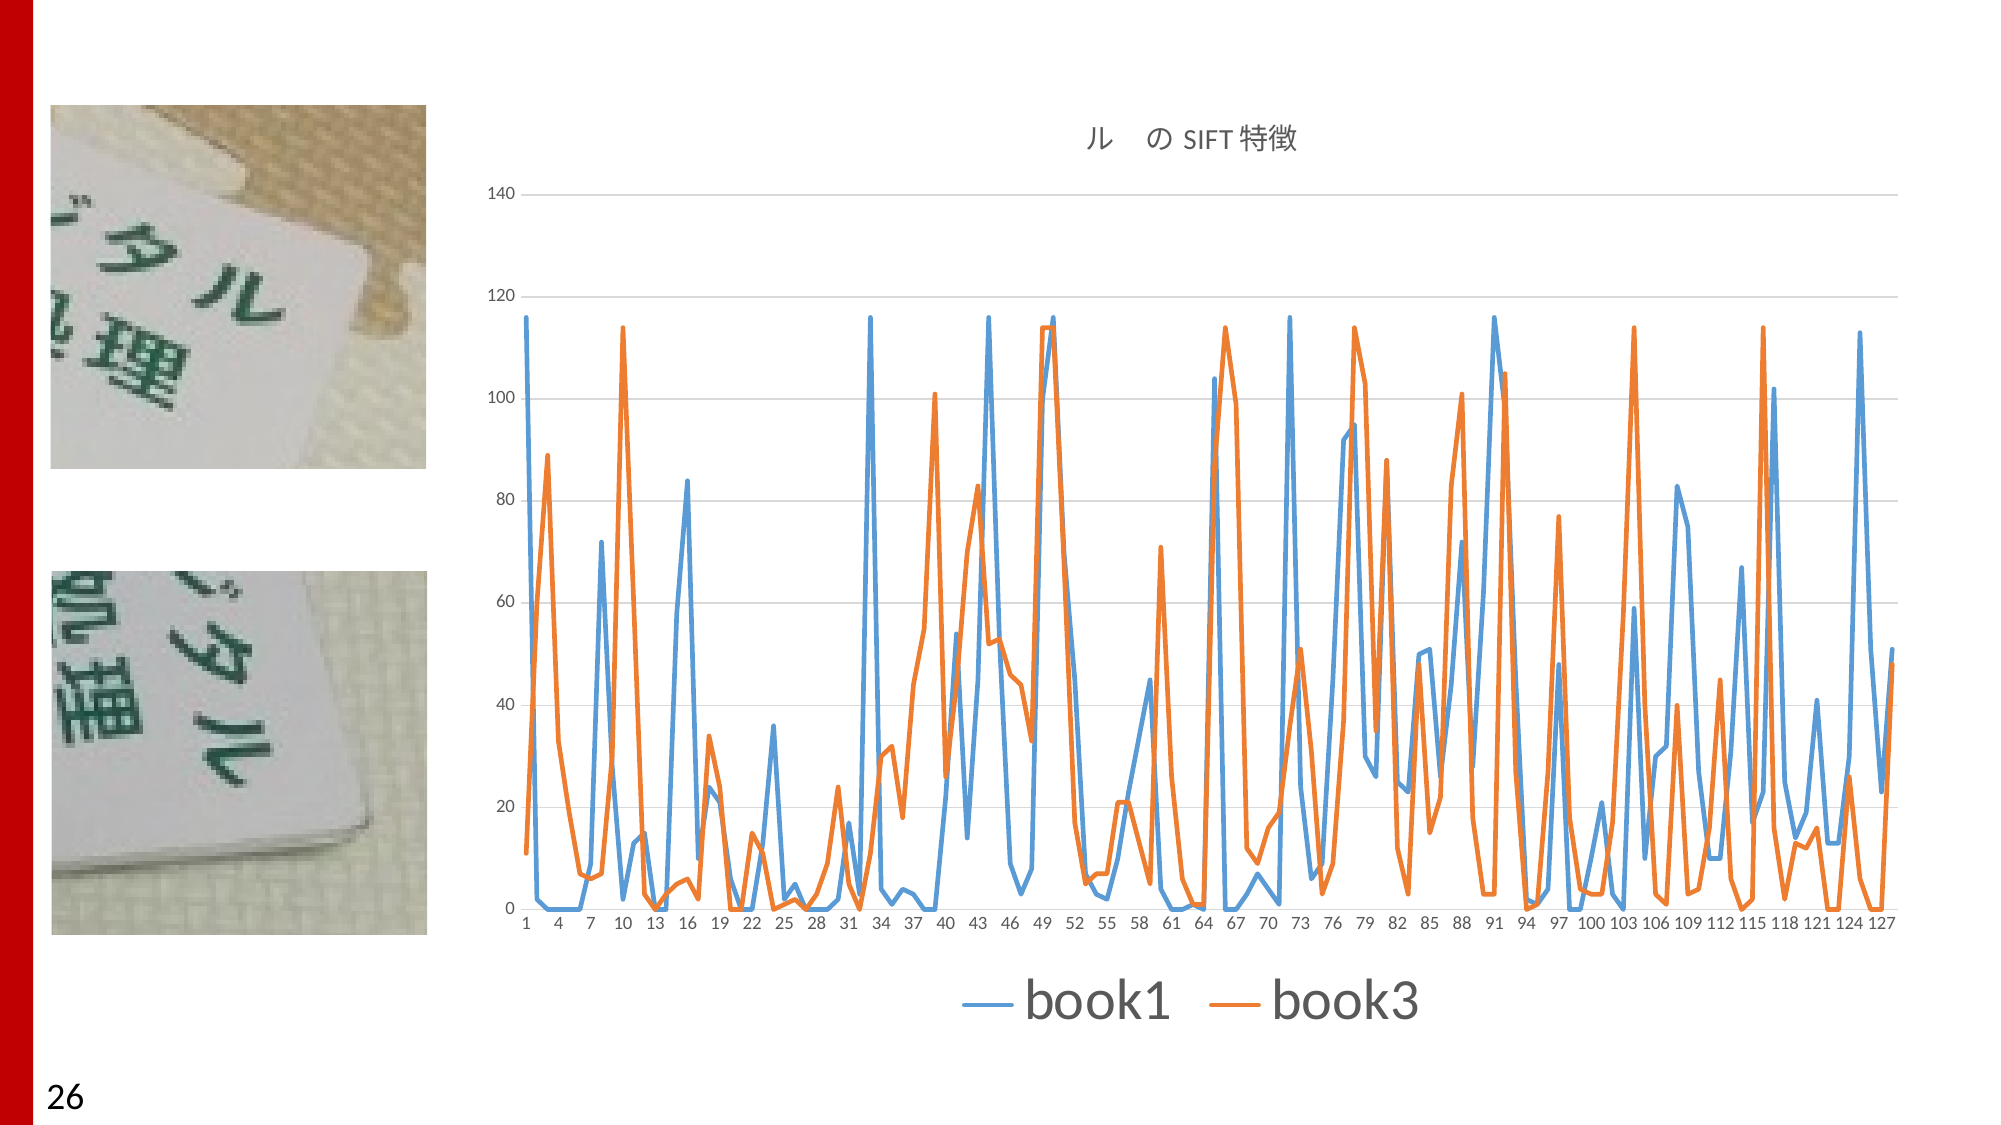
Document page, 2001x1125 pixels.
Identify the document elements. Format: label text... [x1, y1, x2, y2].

chart [457, 79, 1928, 1046]
slide_number 26 [31, 1064, 482, 1125]
picture [50, 105, 427, 469]
picture [51, 571, 428, 935]
